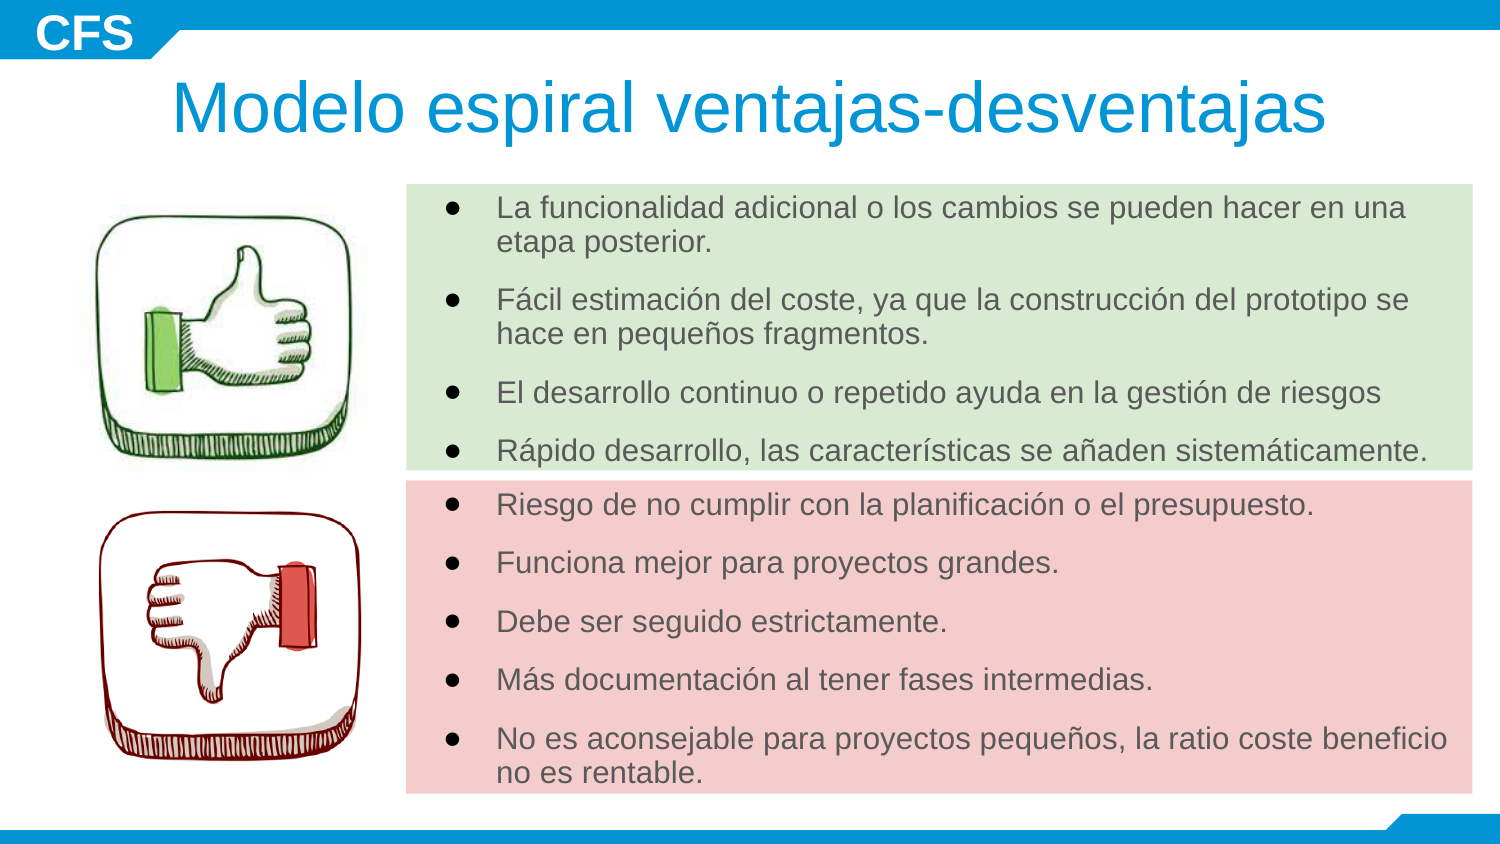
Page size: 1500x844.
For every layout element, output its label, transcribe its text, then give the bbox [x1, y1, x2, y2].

picture [79, 204, 385, 476]
text_box Riesgo de no cumplir con la planificación o el presupuesto. Funciona mejor para proyectos grandes. Debe ser seguido estrictamente. Más documentación al tener fases intermedias. No es aconsejable para proyectos pequeños, la ratio coste beneficio no es rentable. [406, 480, 1473, 794]
text_box Modelo espiral ventajas-desventajas [103, 33, 1397, 185]
text_box La funcionalidad adicional o los cambios se pueden hacer en una etapa posterior. Fácil estimación del coste, ya que la construcción del prototipo se hace en pequeños fragmentos. El desarrollo continuo o repetido ayuda en la gestión de riesgos Rápido desarrollo, las características se añaden sistemáticamente. [406, 184, 1473, 471]
picture [79, 503, 385, 778]
